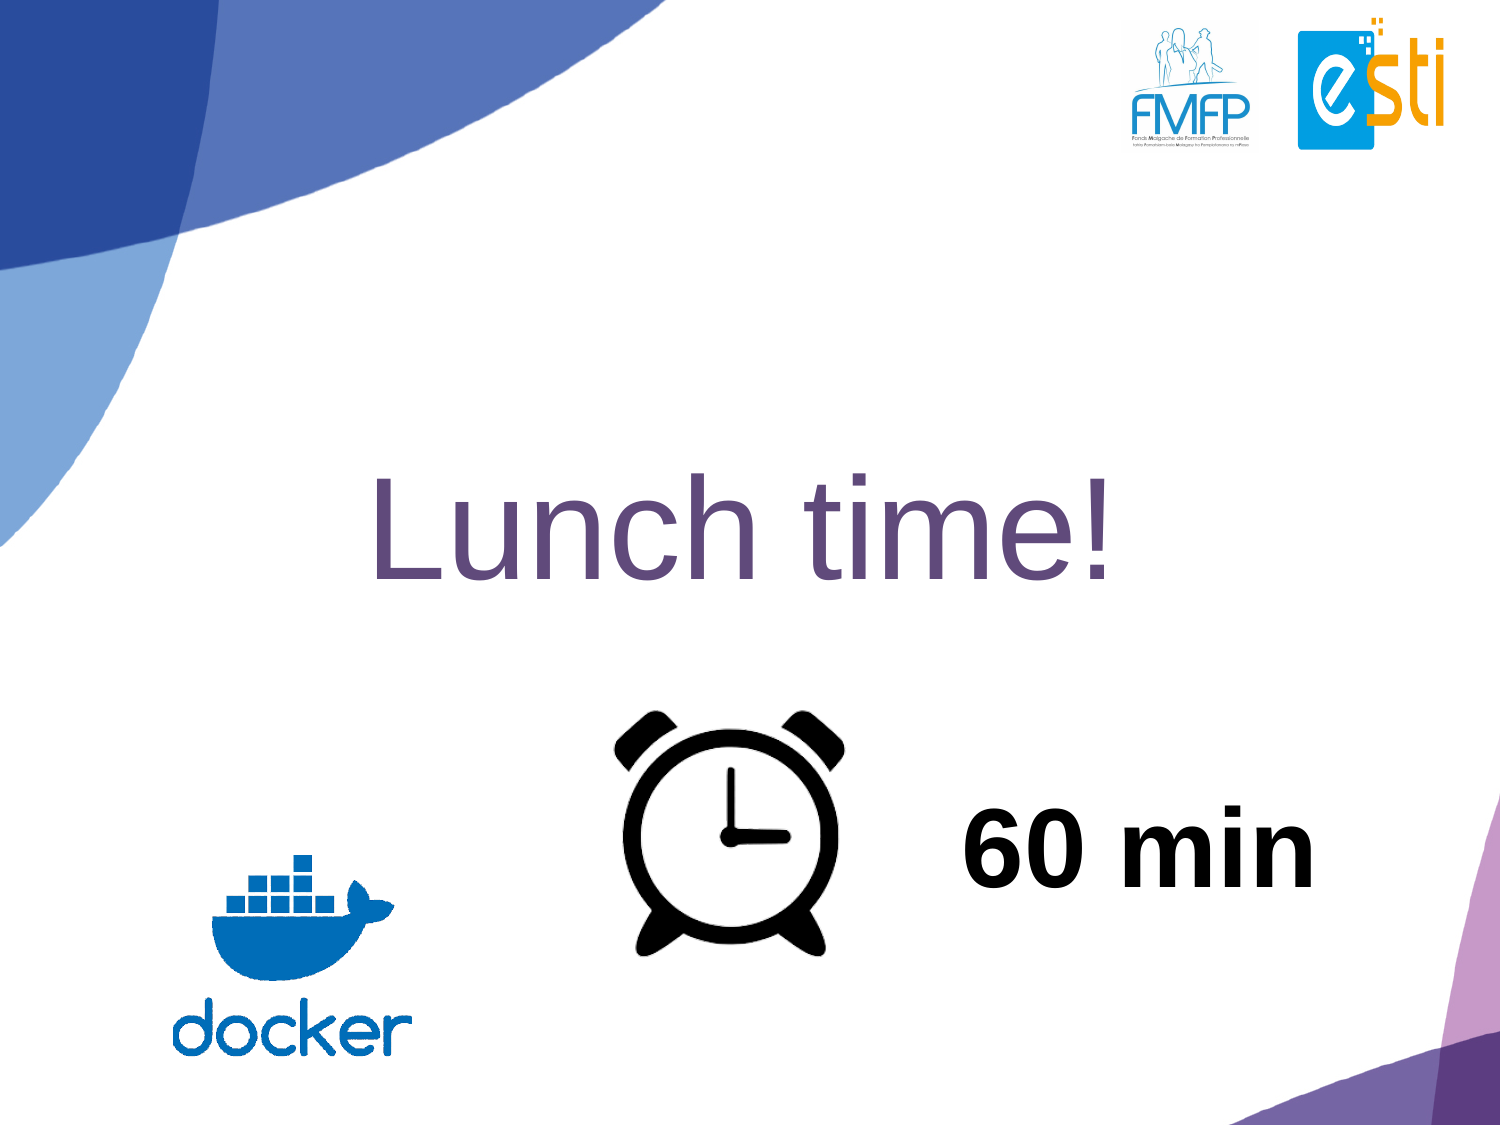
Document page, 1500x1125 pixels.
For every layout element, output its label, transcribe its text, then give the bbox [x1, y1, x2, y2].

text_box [1121, 0, 1455, 174]
title Lunch time! [41, 425, 1444, 646]
picture [0, 0, 1500, 1125]
text_box [169, 832, 416, 1079]
text_box 60 min [857, 738, 1425, 948]
